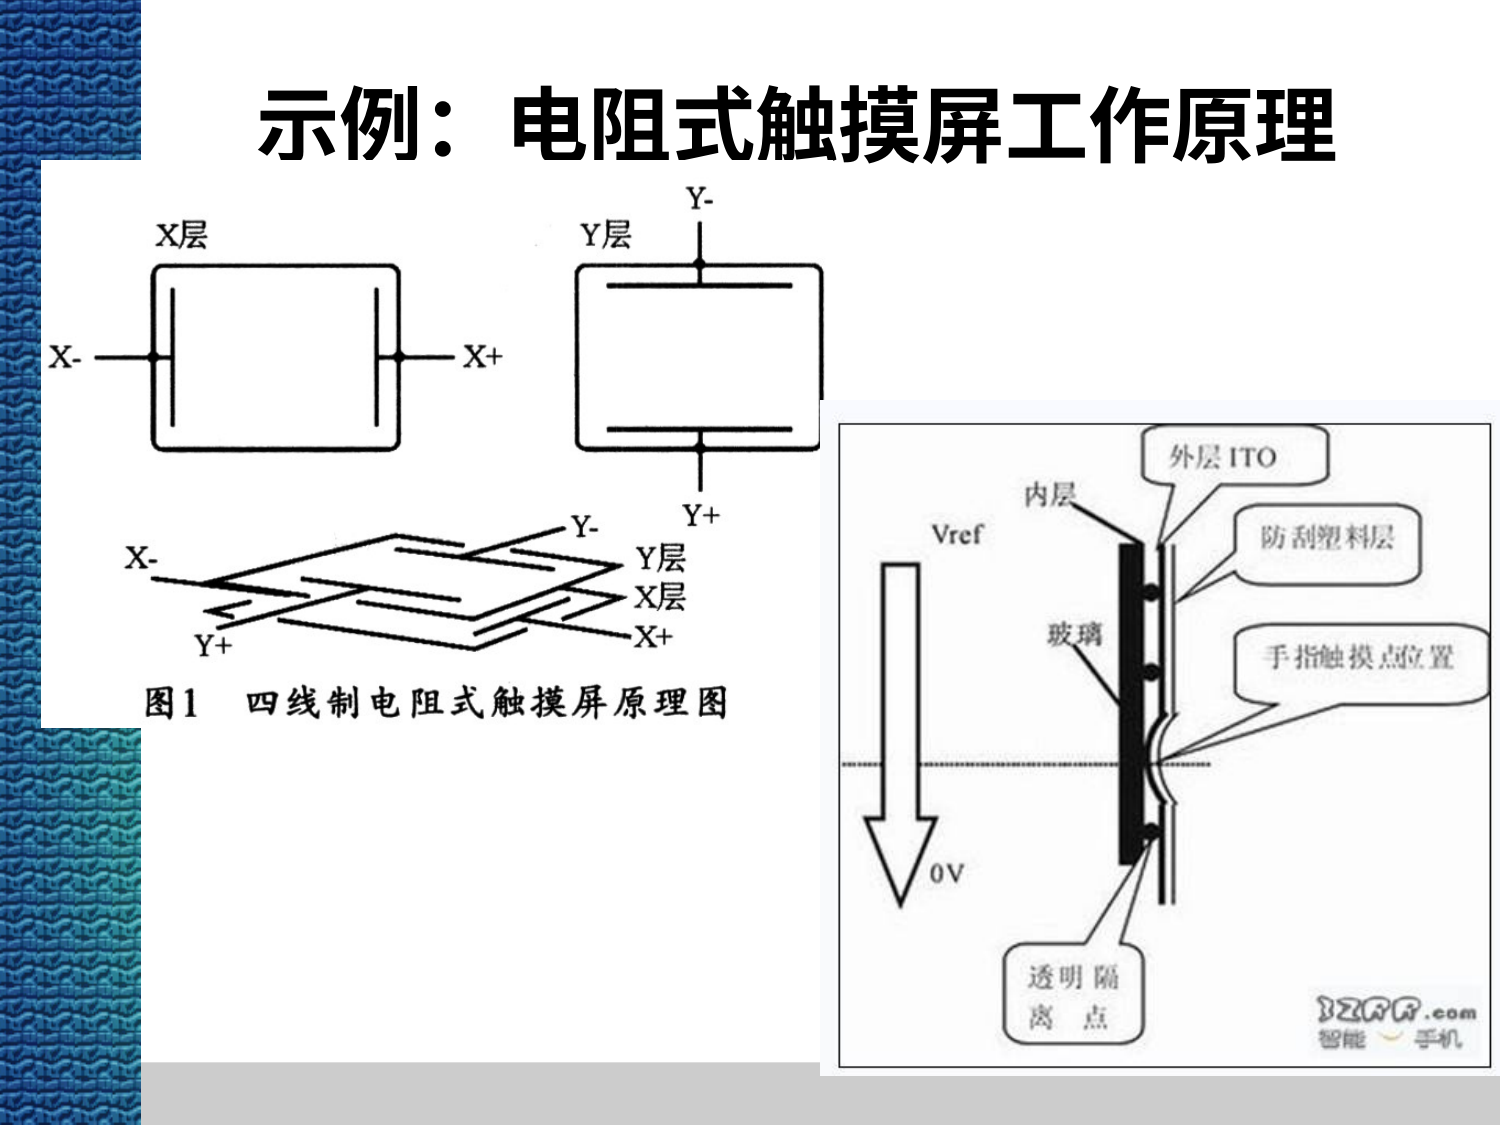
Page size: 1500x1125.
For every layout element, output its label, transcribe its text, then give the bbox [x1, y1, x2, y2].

picture [0, 0, 1500, 1125]
title 示例：电阻式触摸屏工作原理 [159, 50, 1436, 197]
